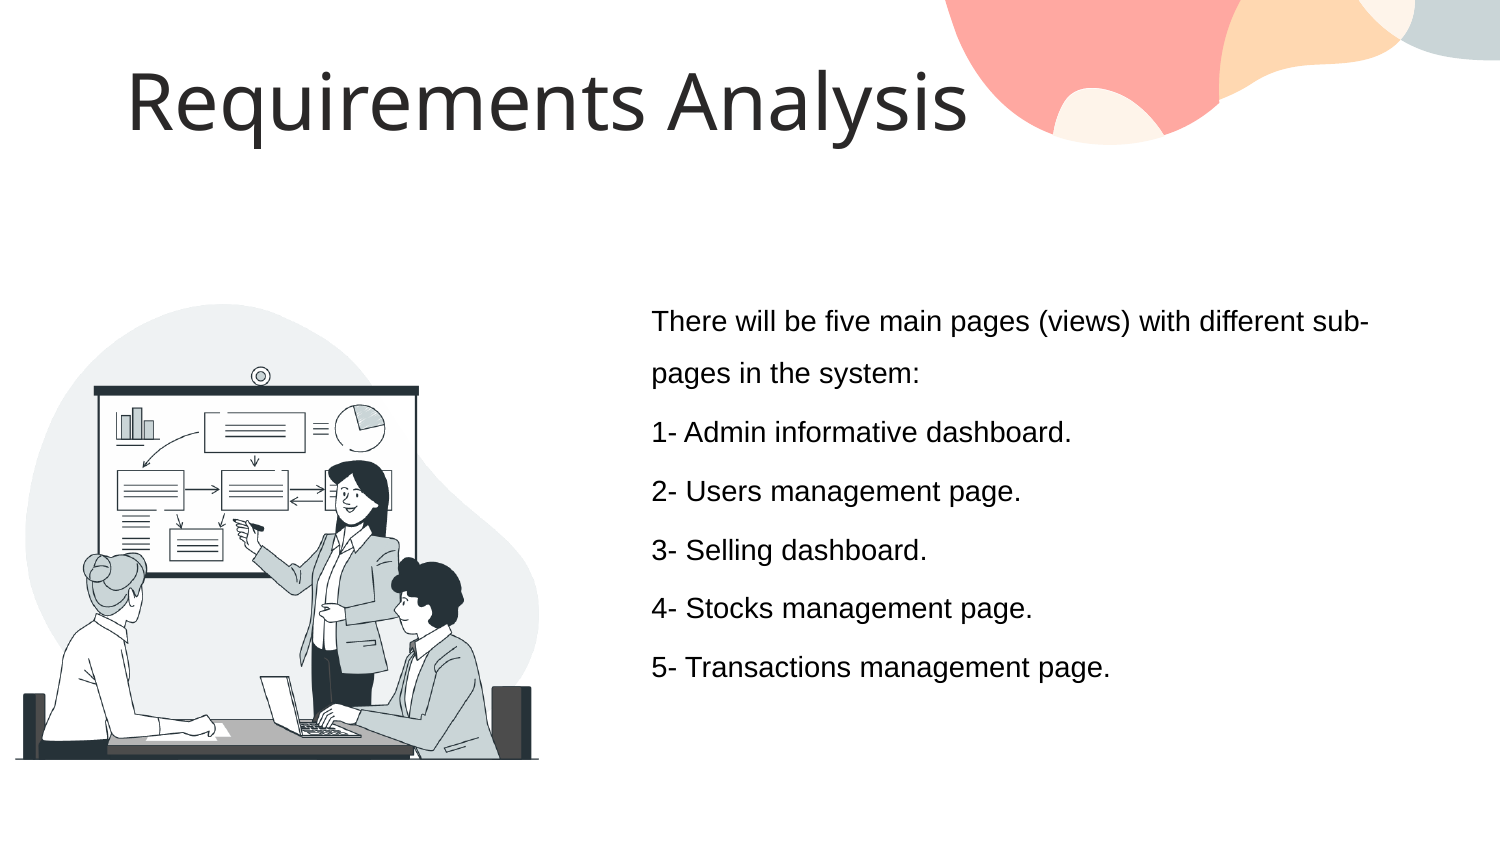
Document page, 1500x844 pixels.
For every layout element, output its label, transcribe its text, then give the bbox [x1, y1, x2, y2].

title Requirements Analysis [106, 36, 1160, 154]
picture [0, 288, 700, 823]
text_box There will be five main pages (views) with different sub-pages in the system: 1- Admin informative dashboard. 2- Users management page. 3- Selling dashboard. 4- Stocks management page. 5- Transactions management page. [636, 277, 1440, 691]
